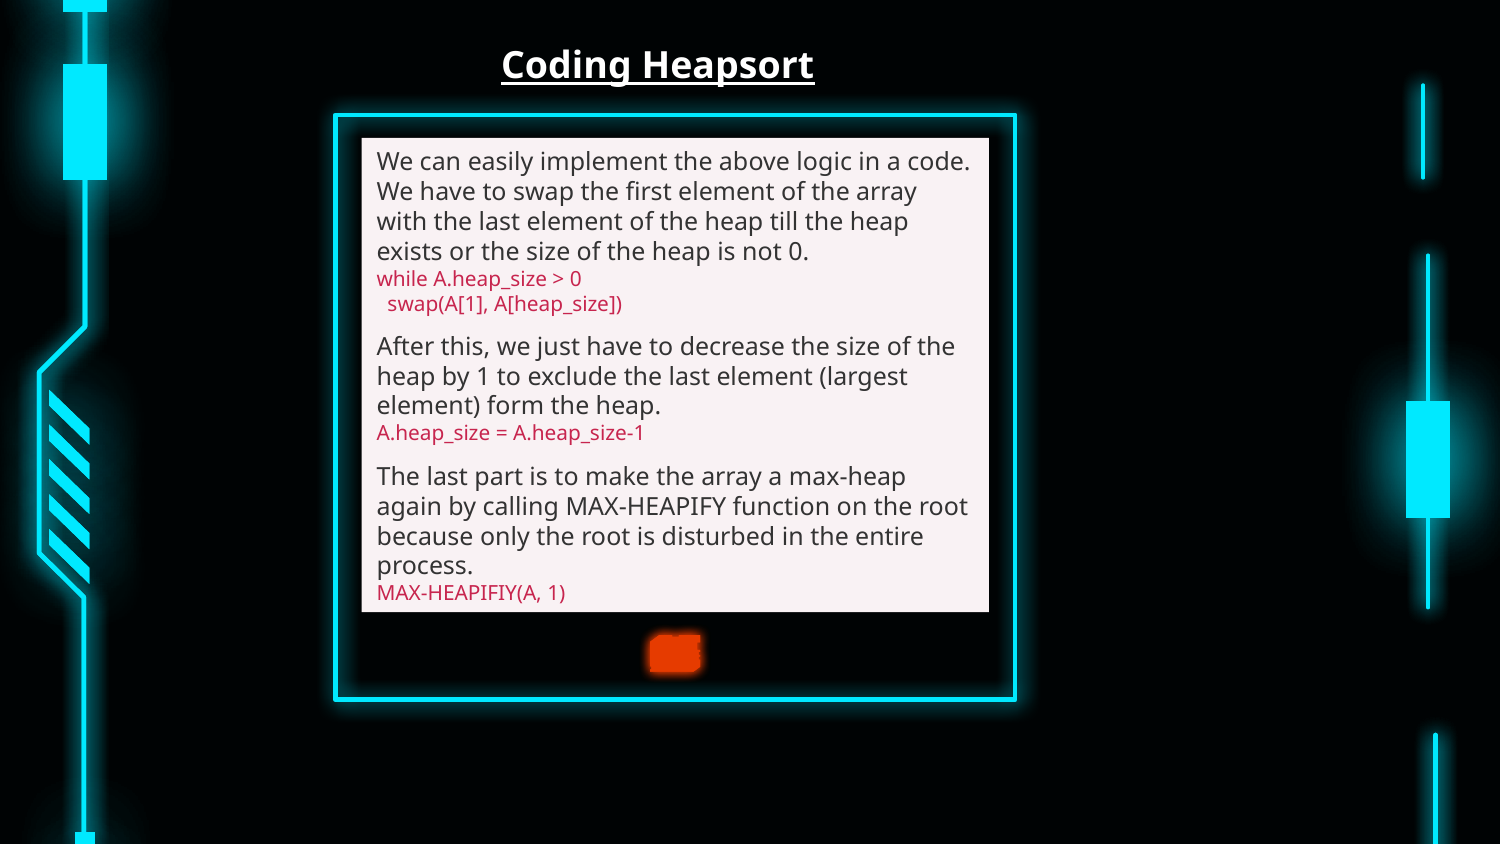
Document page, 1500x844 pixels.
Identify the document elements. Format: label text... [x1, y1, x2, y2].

text_box Coding Heapsort [486, 34, 1500, 94]
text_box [334, 114, 1016, 700]
